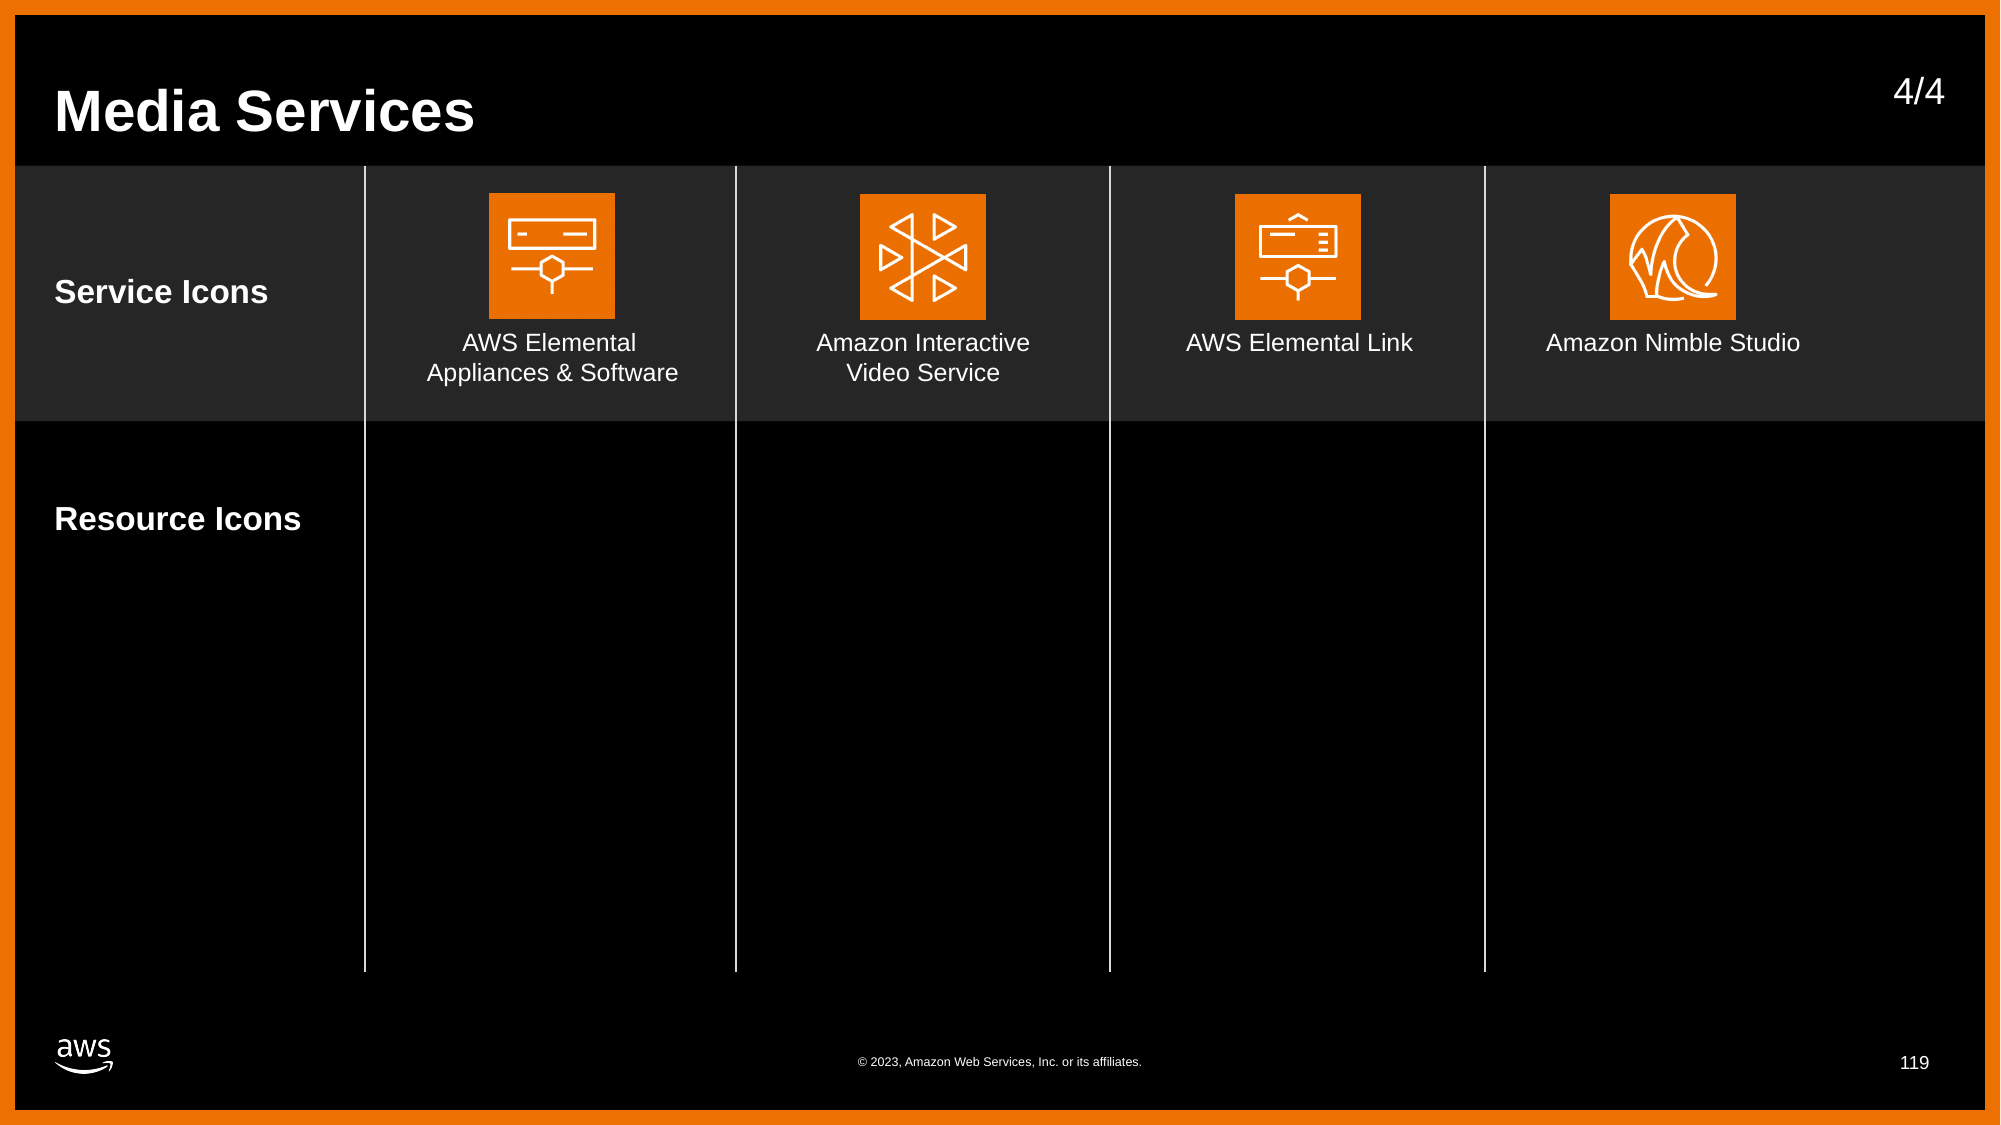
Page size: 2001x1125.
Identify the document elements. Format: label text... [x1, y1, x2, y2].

text_box Amazon Nimble Studio [1493, 319, 1855, 364]
slide_number 119 [1494, 1031, 1945, 1092]
title Media Services [39, 59, 1457, 166]
picture [489, 193, 615, 319]
list 4/4 [1693, 59, 1961, 166]
picture [1610, 194, 1736, 320]
text_box AWS Elemental Appliances & Software [369, 319, 735, 394]
picture [55, 1039, 113, 1074]
picture [1235, 194, 1361, 320]
text_box Amazon Interactive Video Service [739, 319, 1108, 394]
picture [860, 194, 986, 320]
footer © 2023, Amazon Web Services, Inc. or its affiliates. [662, 1031, 1338, 1092]
text_box AWS Elemental Link [1111, 319, 1484, 364]
